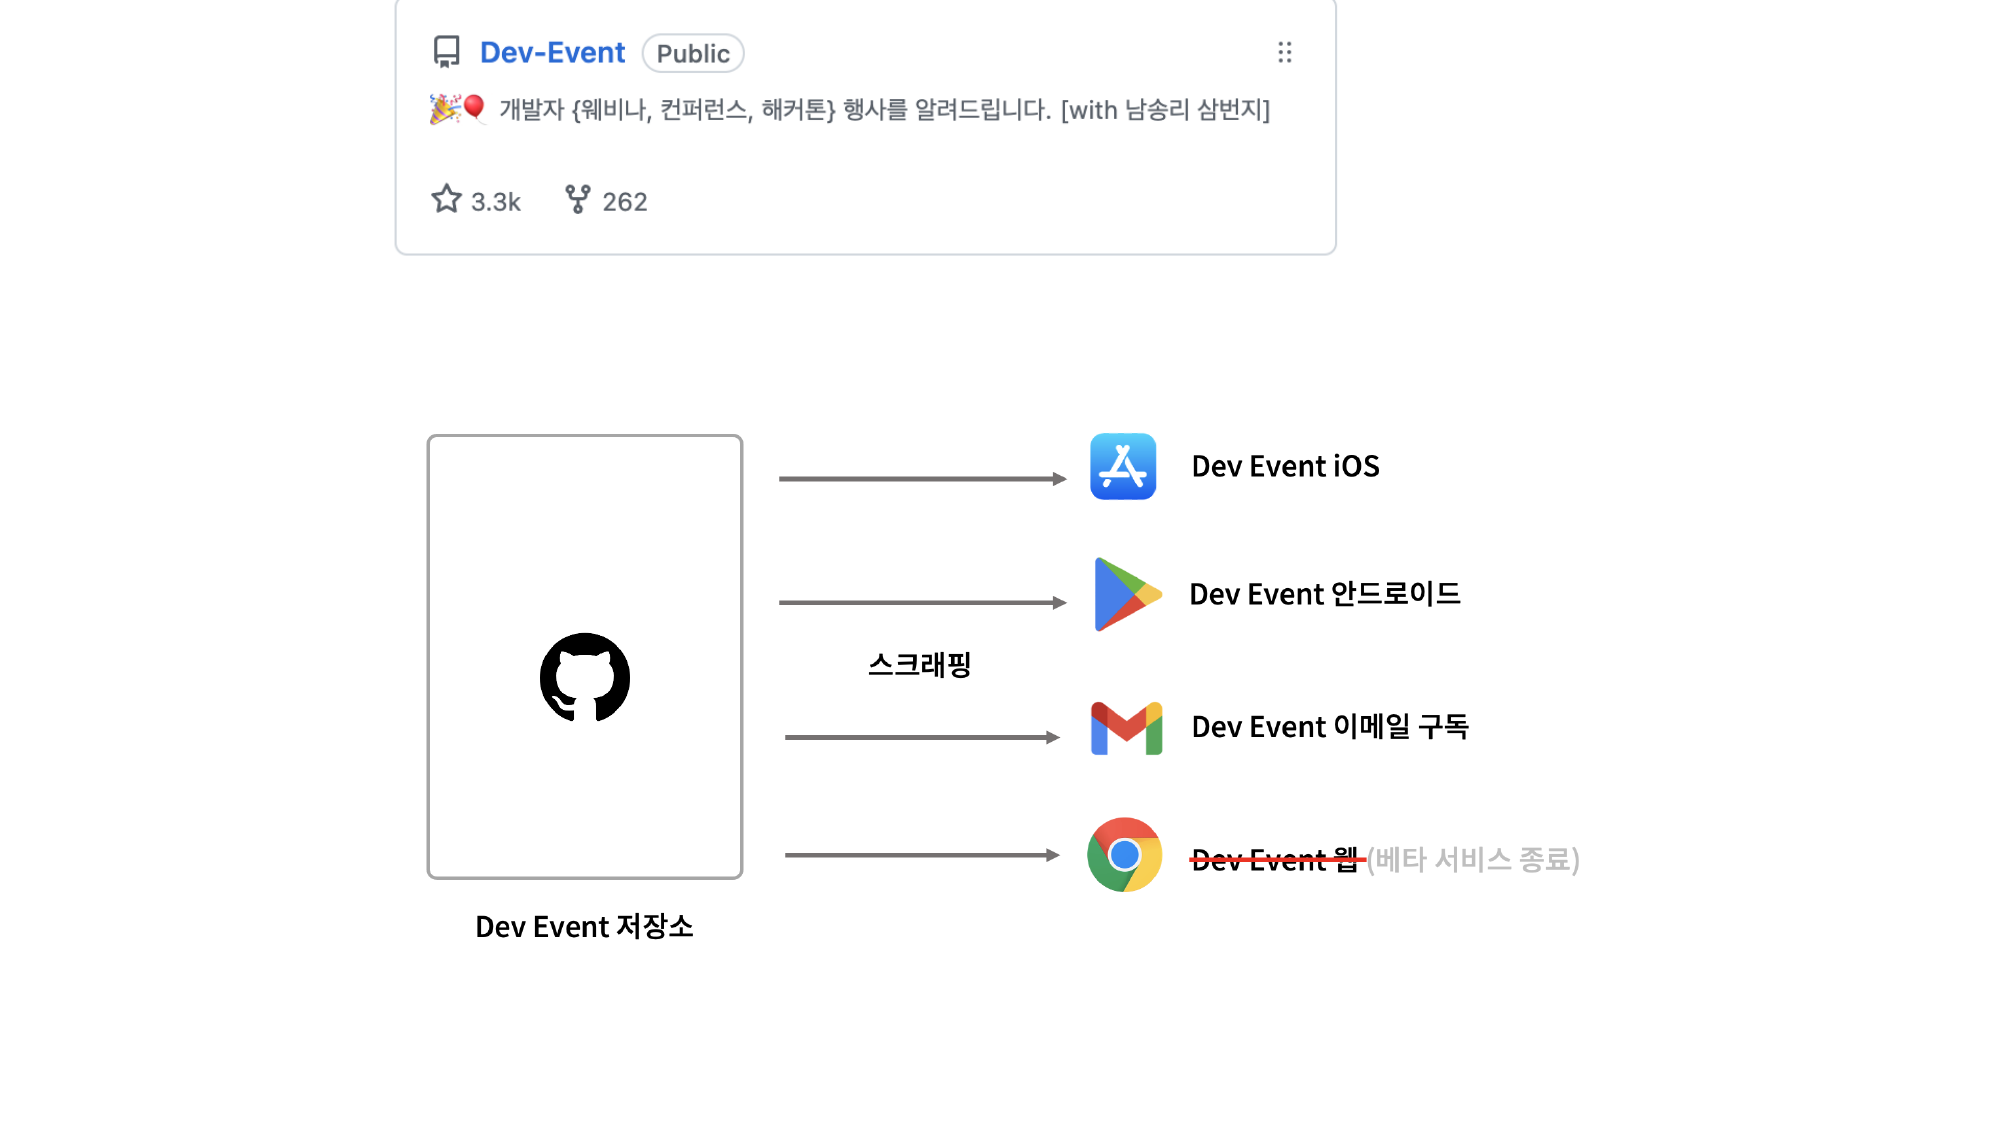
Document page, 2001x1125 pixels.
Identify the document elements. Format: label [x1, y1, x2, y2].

picture [380, 0, 1358, 265]
picture [380, 394, 1598, 964]
